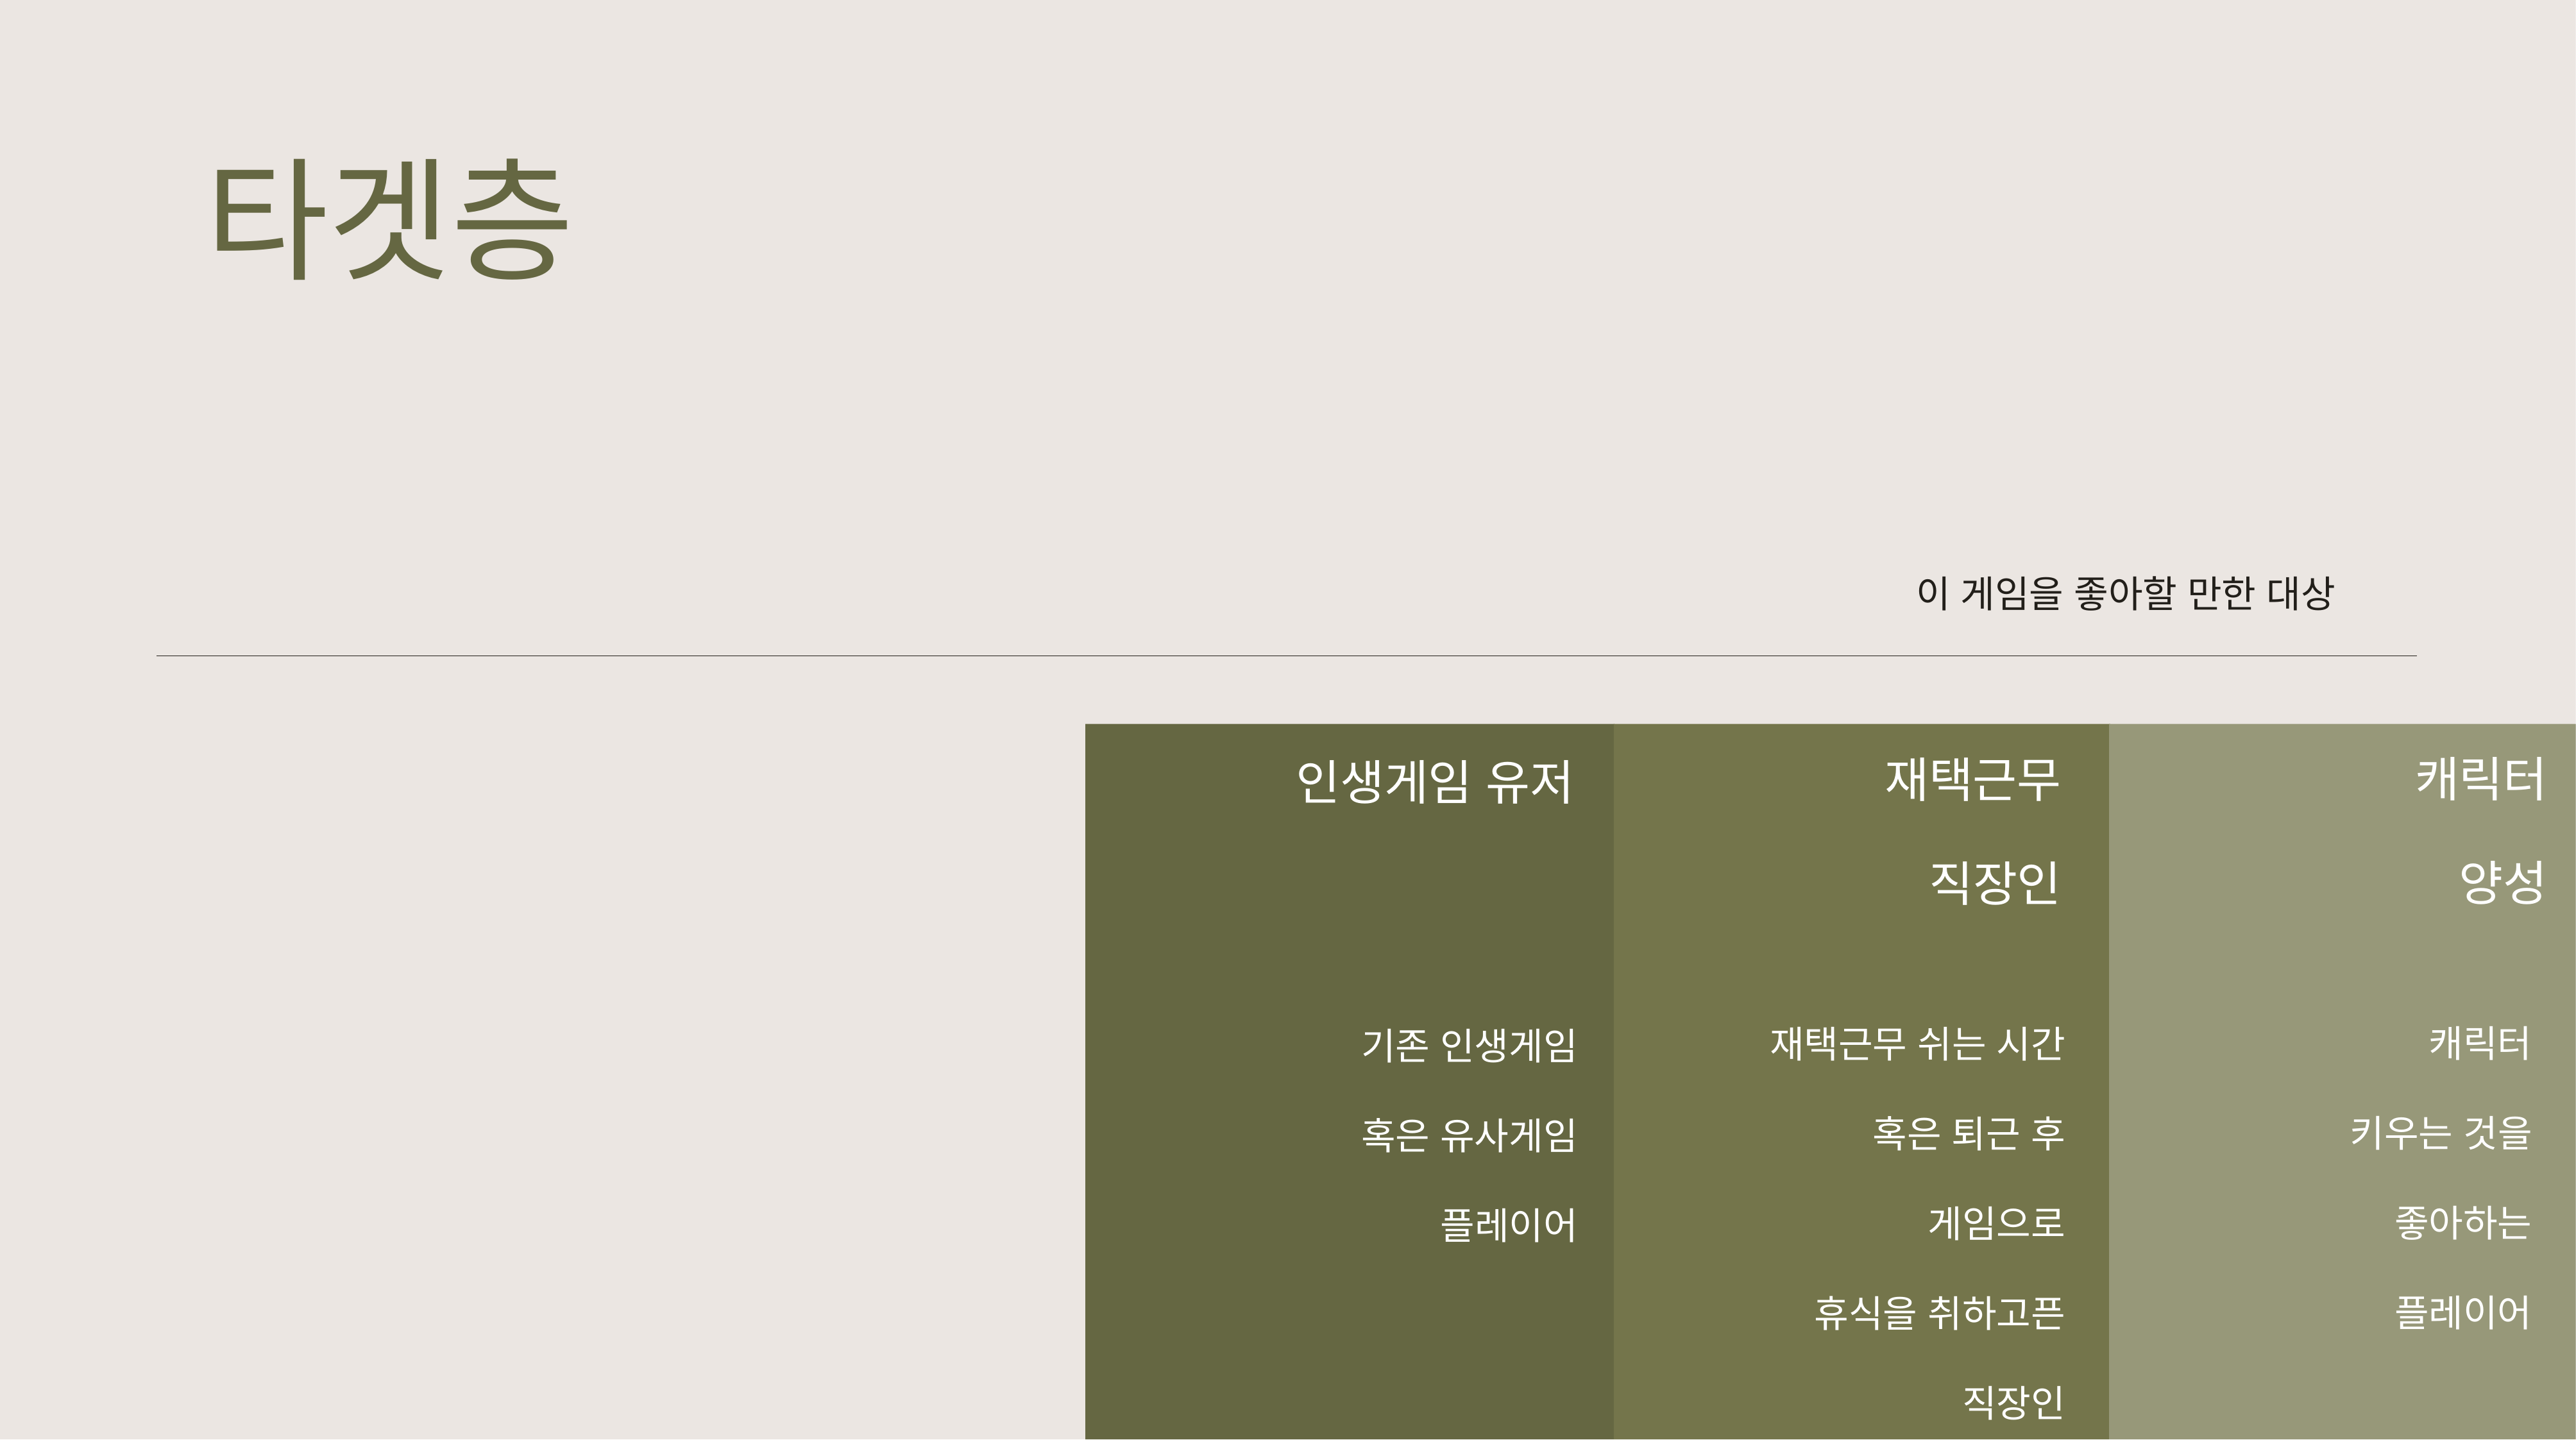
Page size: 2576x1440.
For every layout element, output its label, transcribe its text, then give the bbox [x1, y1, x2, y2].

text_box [1413, 724, 2576, 1439]
text_box 타겟층 [0, 126, 914, 430]
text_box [1028, 724, 1355, 1439]
text_box 이 게임을 좋아할 만한 대상 [1906, 565, 2518, 620]
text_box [1355, 724, 1413, 1439]
